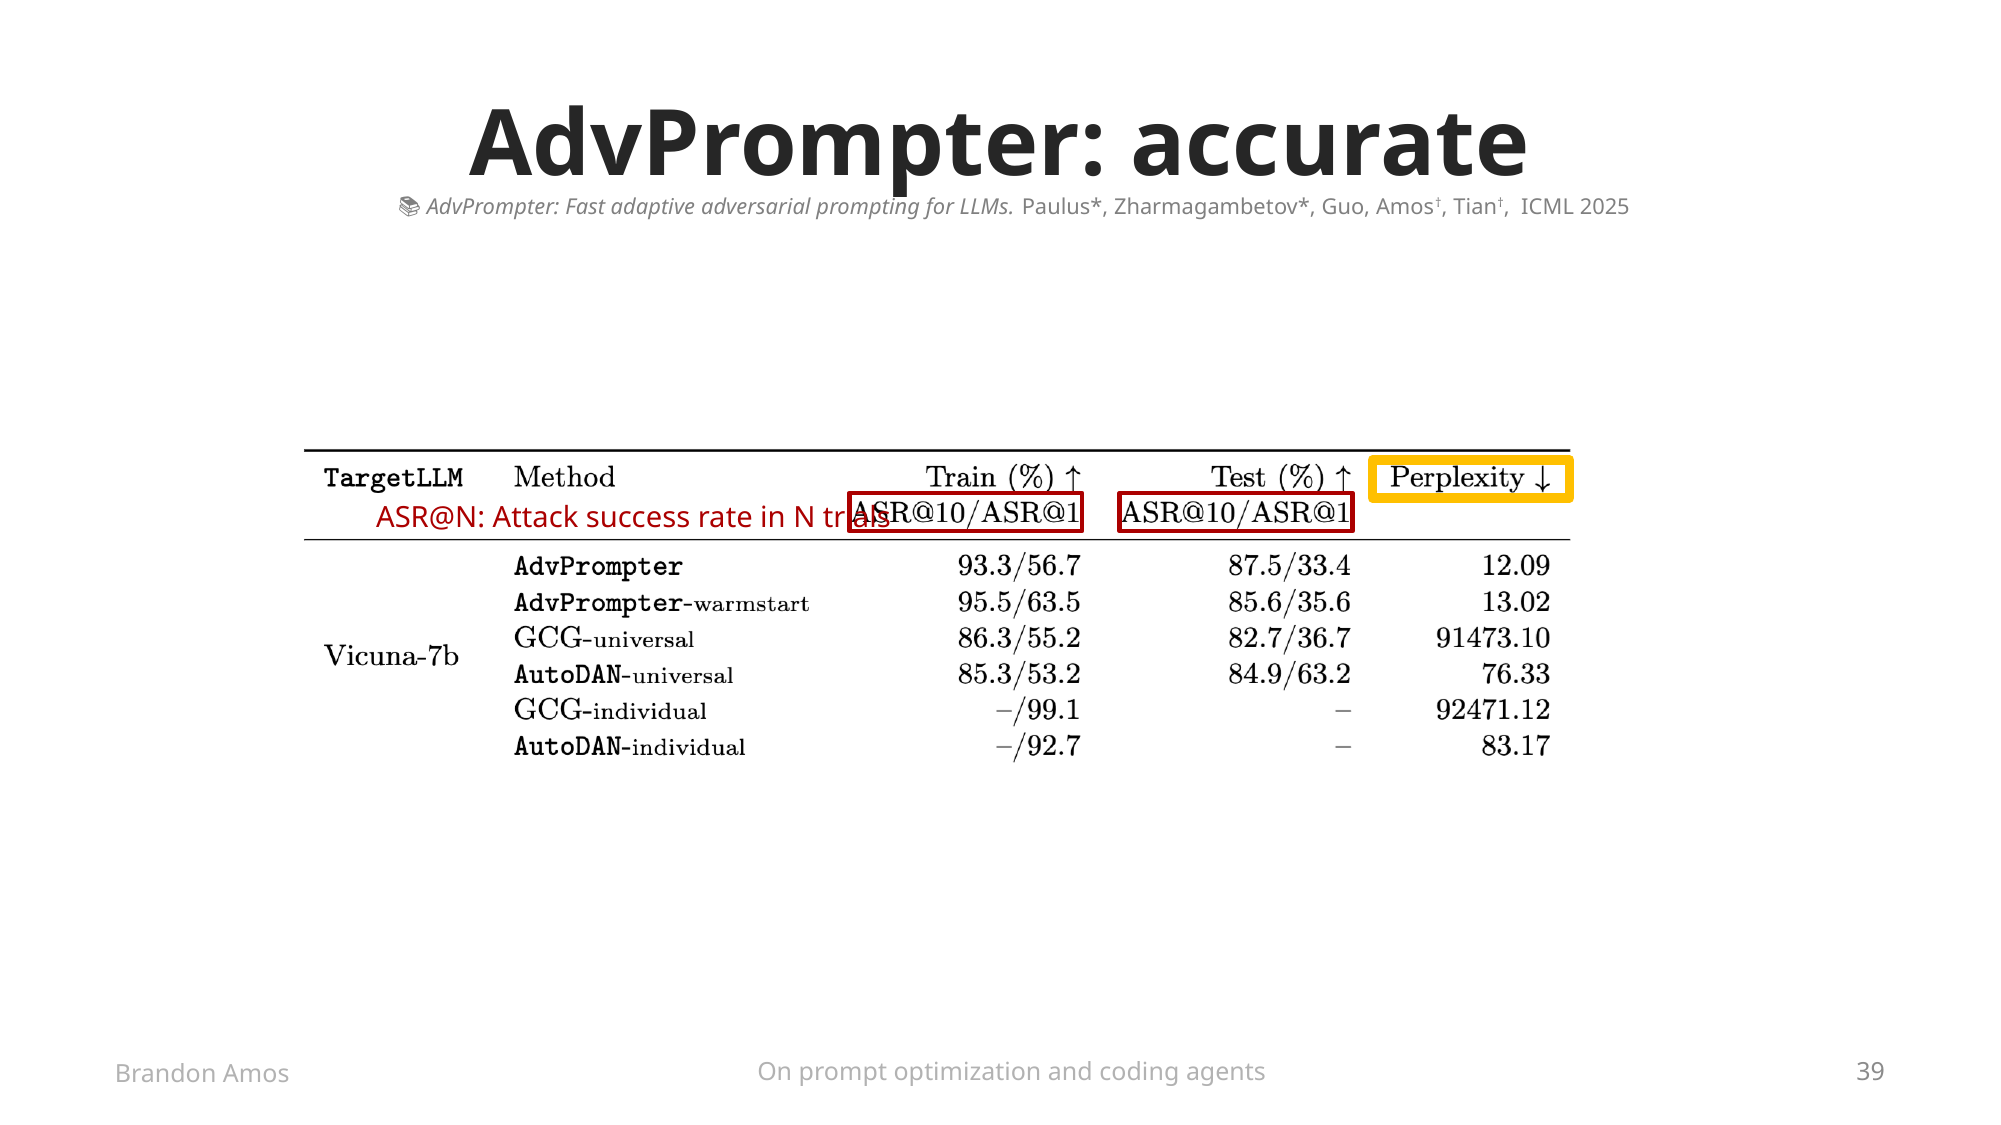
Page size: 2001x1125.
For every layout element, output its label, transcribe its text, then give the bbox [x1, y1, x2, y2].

footer On prompt optimization and coding agents [590, 1042, 1433, 1103]
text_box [297, 439, 1576, 765]
slide_number 39 [1433, 1042, 1900, 1103]
text_box 📚 AdvPrompter: Fast adaptive adversarial prompting for LLMs. Paulus*, Zharmagambetov*, Guo, Amos†, Tian†, ICML 2025 [383, 184, 1732, 247]
title AdvPrompter: accurate [99, 45, 1900, 233]
slide_number Brandon Amos [99, 1042, 567, 1103]
